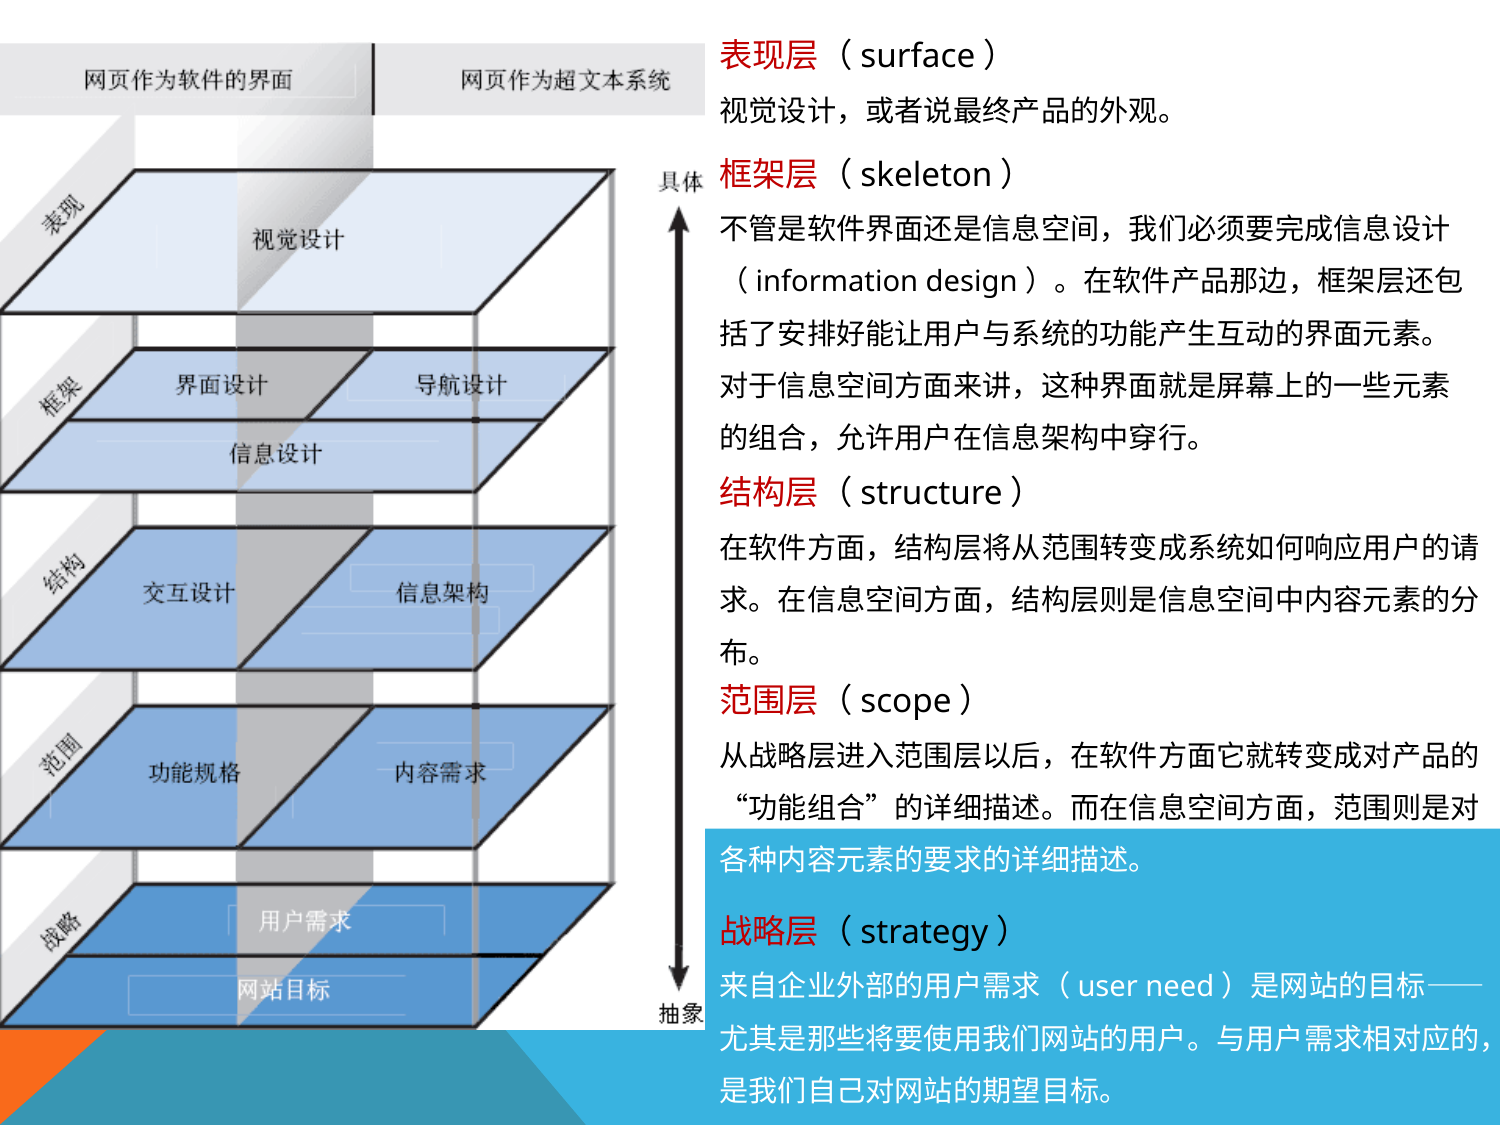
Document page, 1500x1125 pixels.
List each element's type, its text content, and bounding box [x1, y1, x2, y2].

picture [0, 41, 705, 1030]
text_box 范围层（scope） 从战略层进入范围层以后，在软件方面它就转变成对产品的“功能组合”的详细描述。而在信息空间方面，范围则是对各种内容元素的要求的详细描述。 [709, 652, 1500, 882]
text_box 表现层（surface） 视觉设计，或者说最终产品的外观。 [704, 7, 1442, 125]
text_box 结构层（structure） 在软件方面，结构层将从范围转变成系统如何响应用户的请求。在信息空间方面，结构层则是信息空间中内容元素的分布。 [709, 444, 1500, 652]
text_box 战略层（strategy） 来自企业外部的用户需求（user need）是网站的目标——尤其是那些将要使用我们网站的用户。与用户需求相对应的，是我们自己对网站的期望目标。 [704, 882, 1500, 1115]
text_box 框架层（skeleton） 不管是软件界面还是信息空间，我们必须要完成信息设计（information design）。在软件产品那边，框架层还包括了安排好能让用户与系统的功能产生互动的界面元素。对于信息空间方面来讲，这种界面就是屏幕上的一些元素的组合，允许用户在信息架构中穿行。 [709, 125, 1483, 444]
